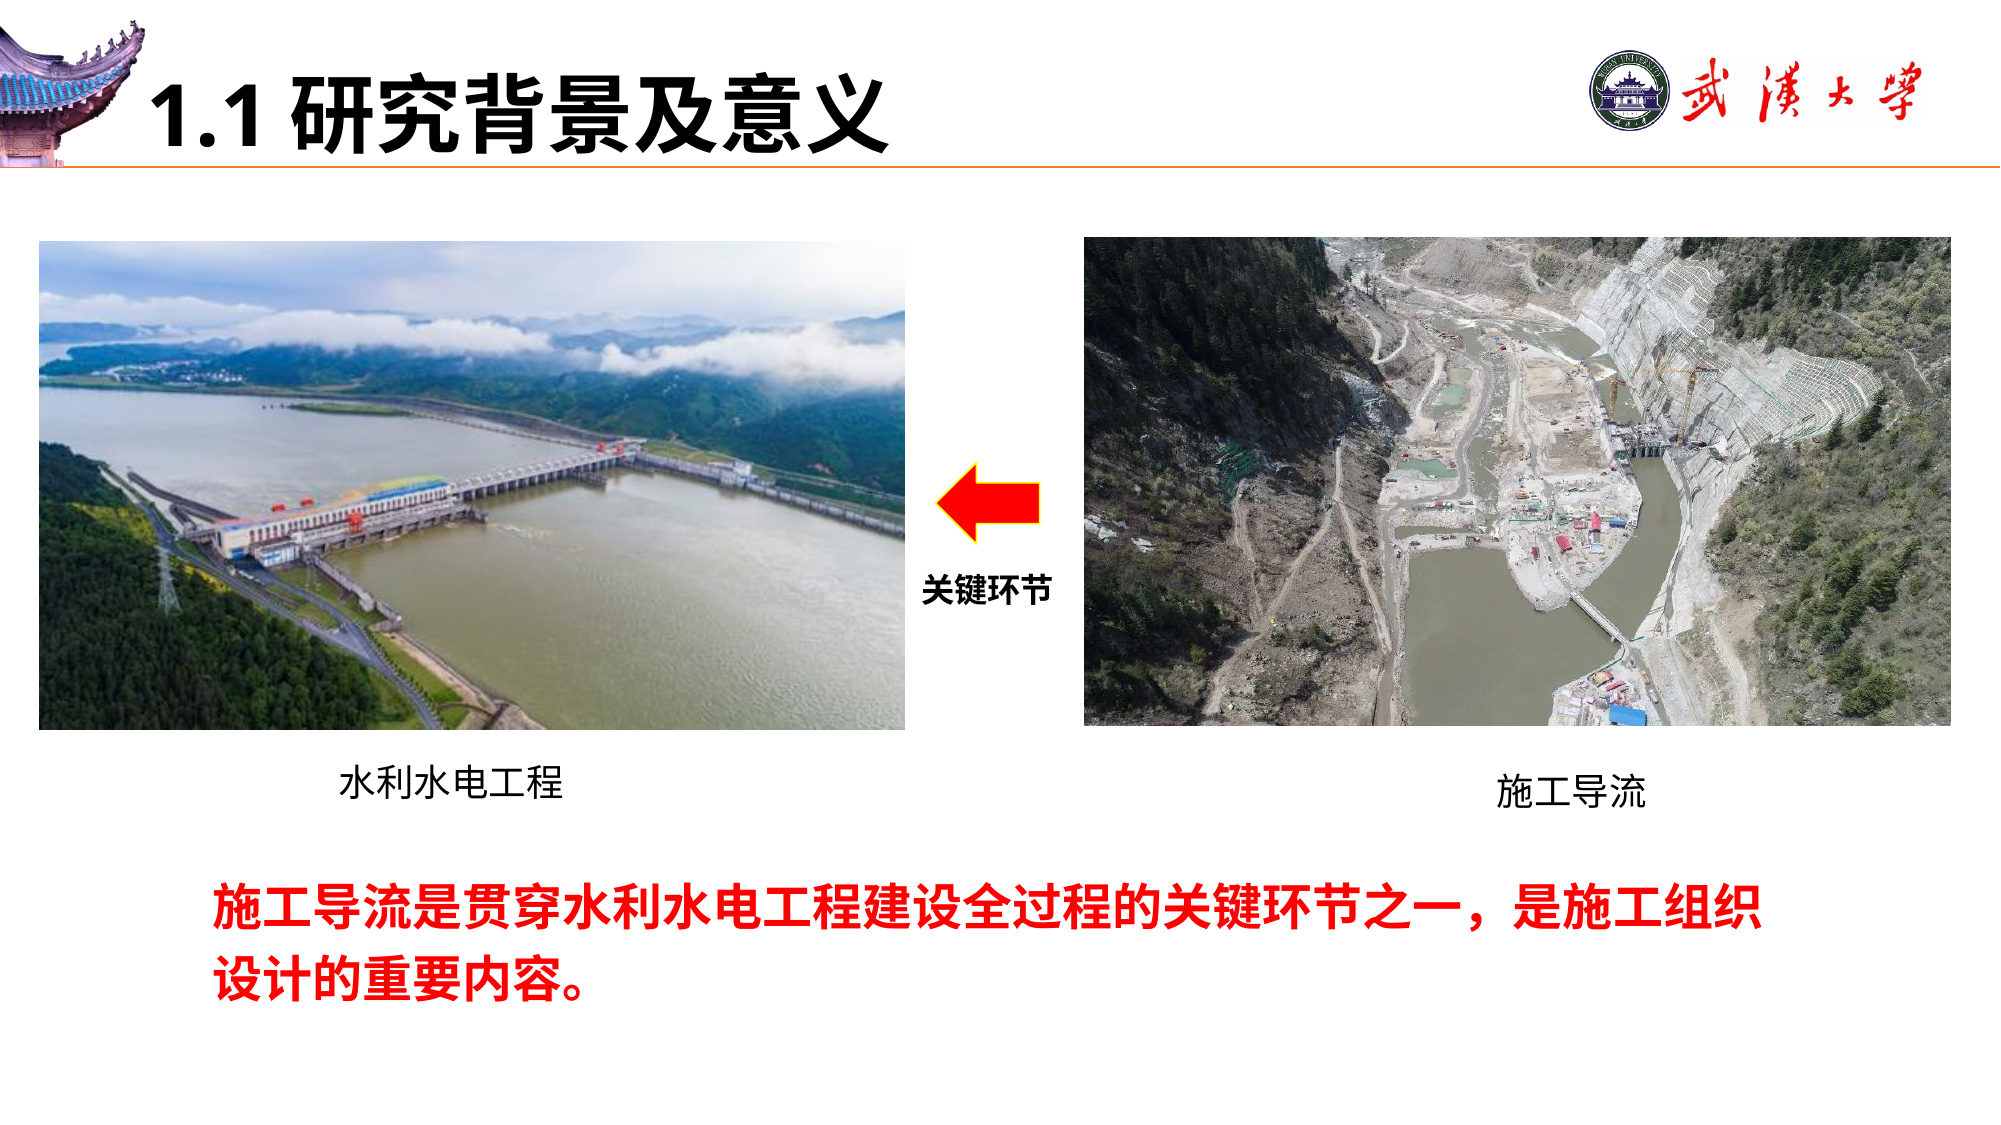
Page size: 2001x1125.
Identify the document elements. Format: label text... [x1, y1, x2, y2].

picture [38, 241, 905, 730]
picture [0, 9, 158, 167]
text_box 关键环节 [906, 553, 1069, 617]
picture [1681, 57, 1923, 124]
text_box [935, 462, 1040, 544]
text_box 水利水电工程 [309, 751, 594, 811]
text_box 施工导流是贯穿水利水电工程建设全过程的关键环节之一，是施工组织设计的重要内容。 [197, 855, 1803, 1015]
picture [1084, 237, 1951, 726]
title 1.1研究背景及意义 [131, 64, 1604, 174]
text_box 施工导流 [1429, 760, 1714, 821]
picture [1589, 50, 1670, 131]
